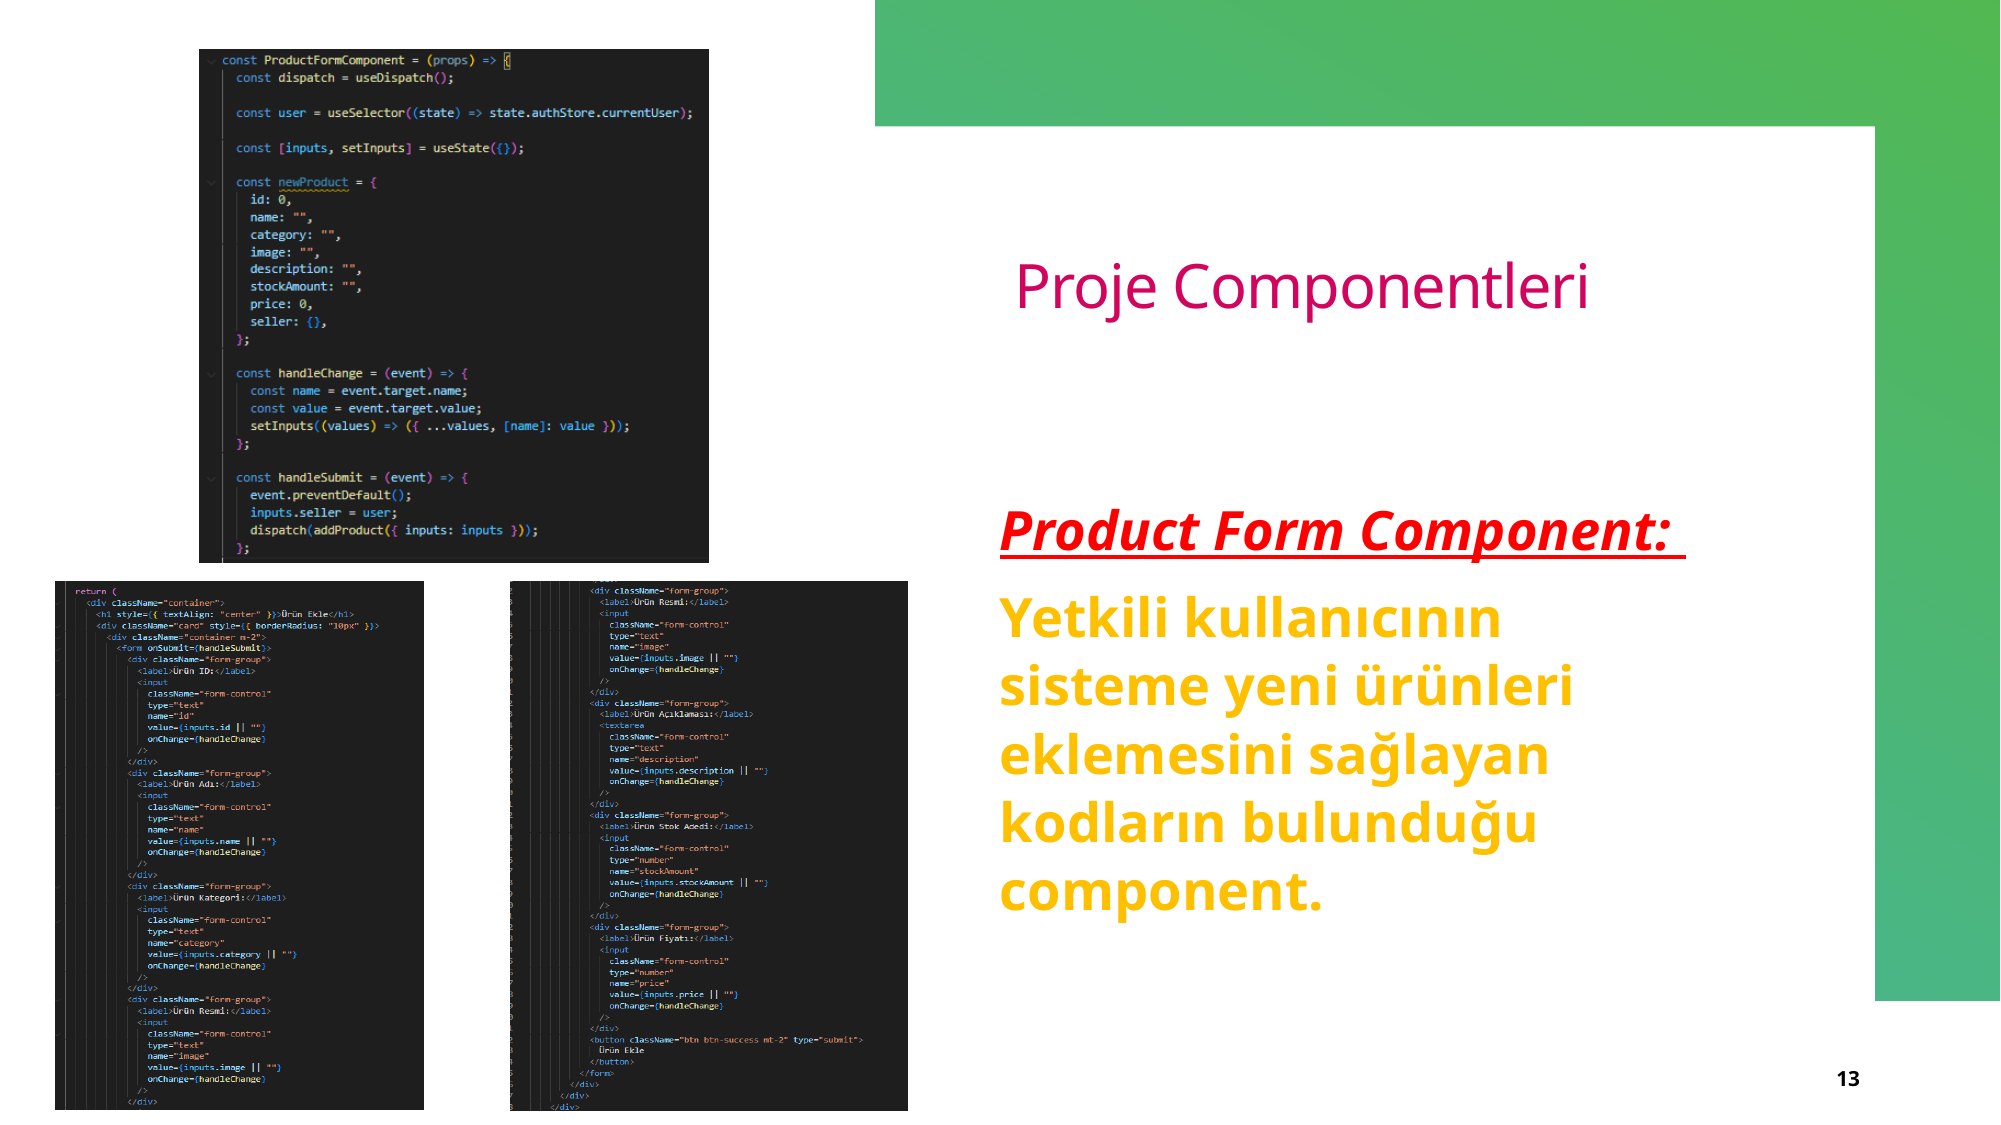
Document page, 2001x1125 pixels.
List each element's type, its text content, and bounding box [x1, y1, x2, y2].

picture [510, 581, 908, 1111]
list Product Form Component: Yetkili kullanıcının sisteme yeni ürünleri eklemesini sağlayan kodların bulunduğu component. [984, 485, 1734, 999]
picture [199, 49, 709, 563]
title Proje Componentleri [999, 245, 1658, 450]
picture [55, 581, 424, 1110]
slide_number 13 [1788, 1050, 1875, 1110]
